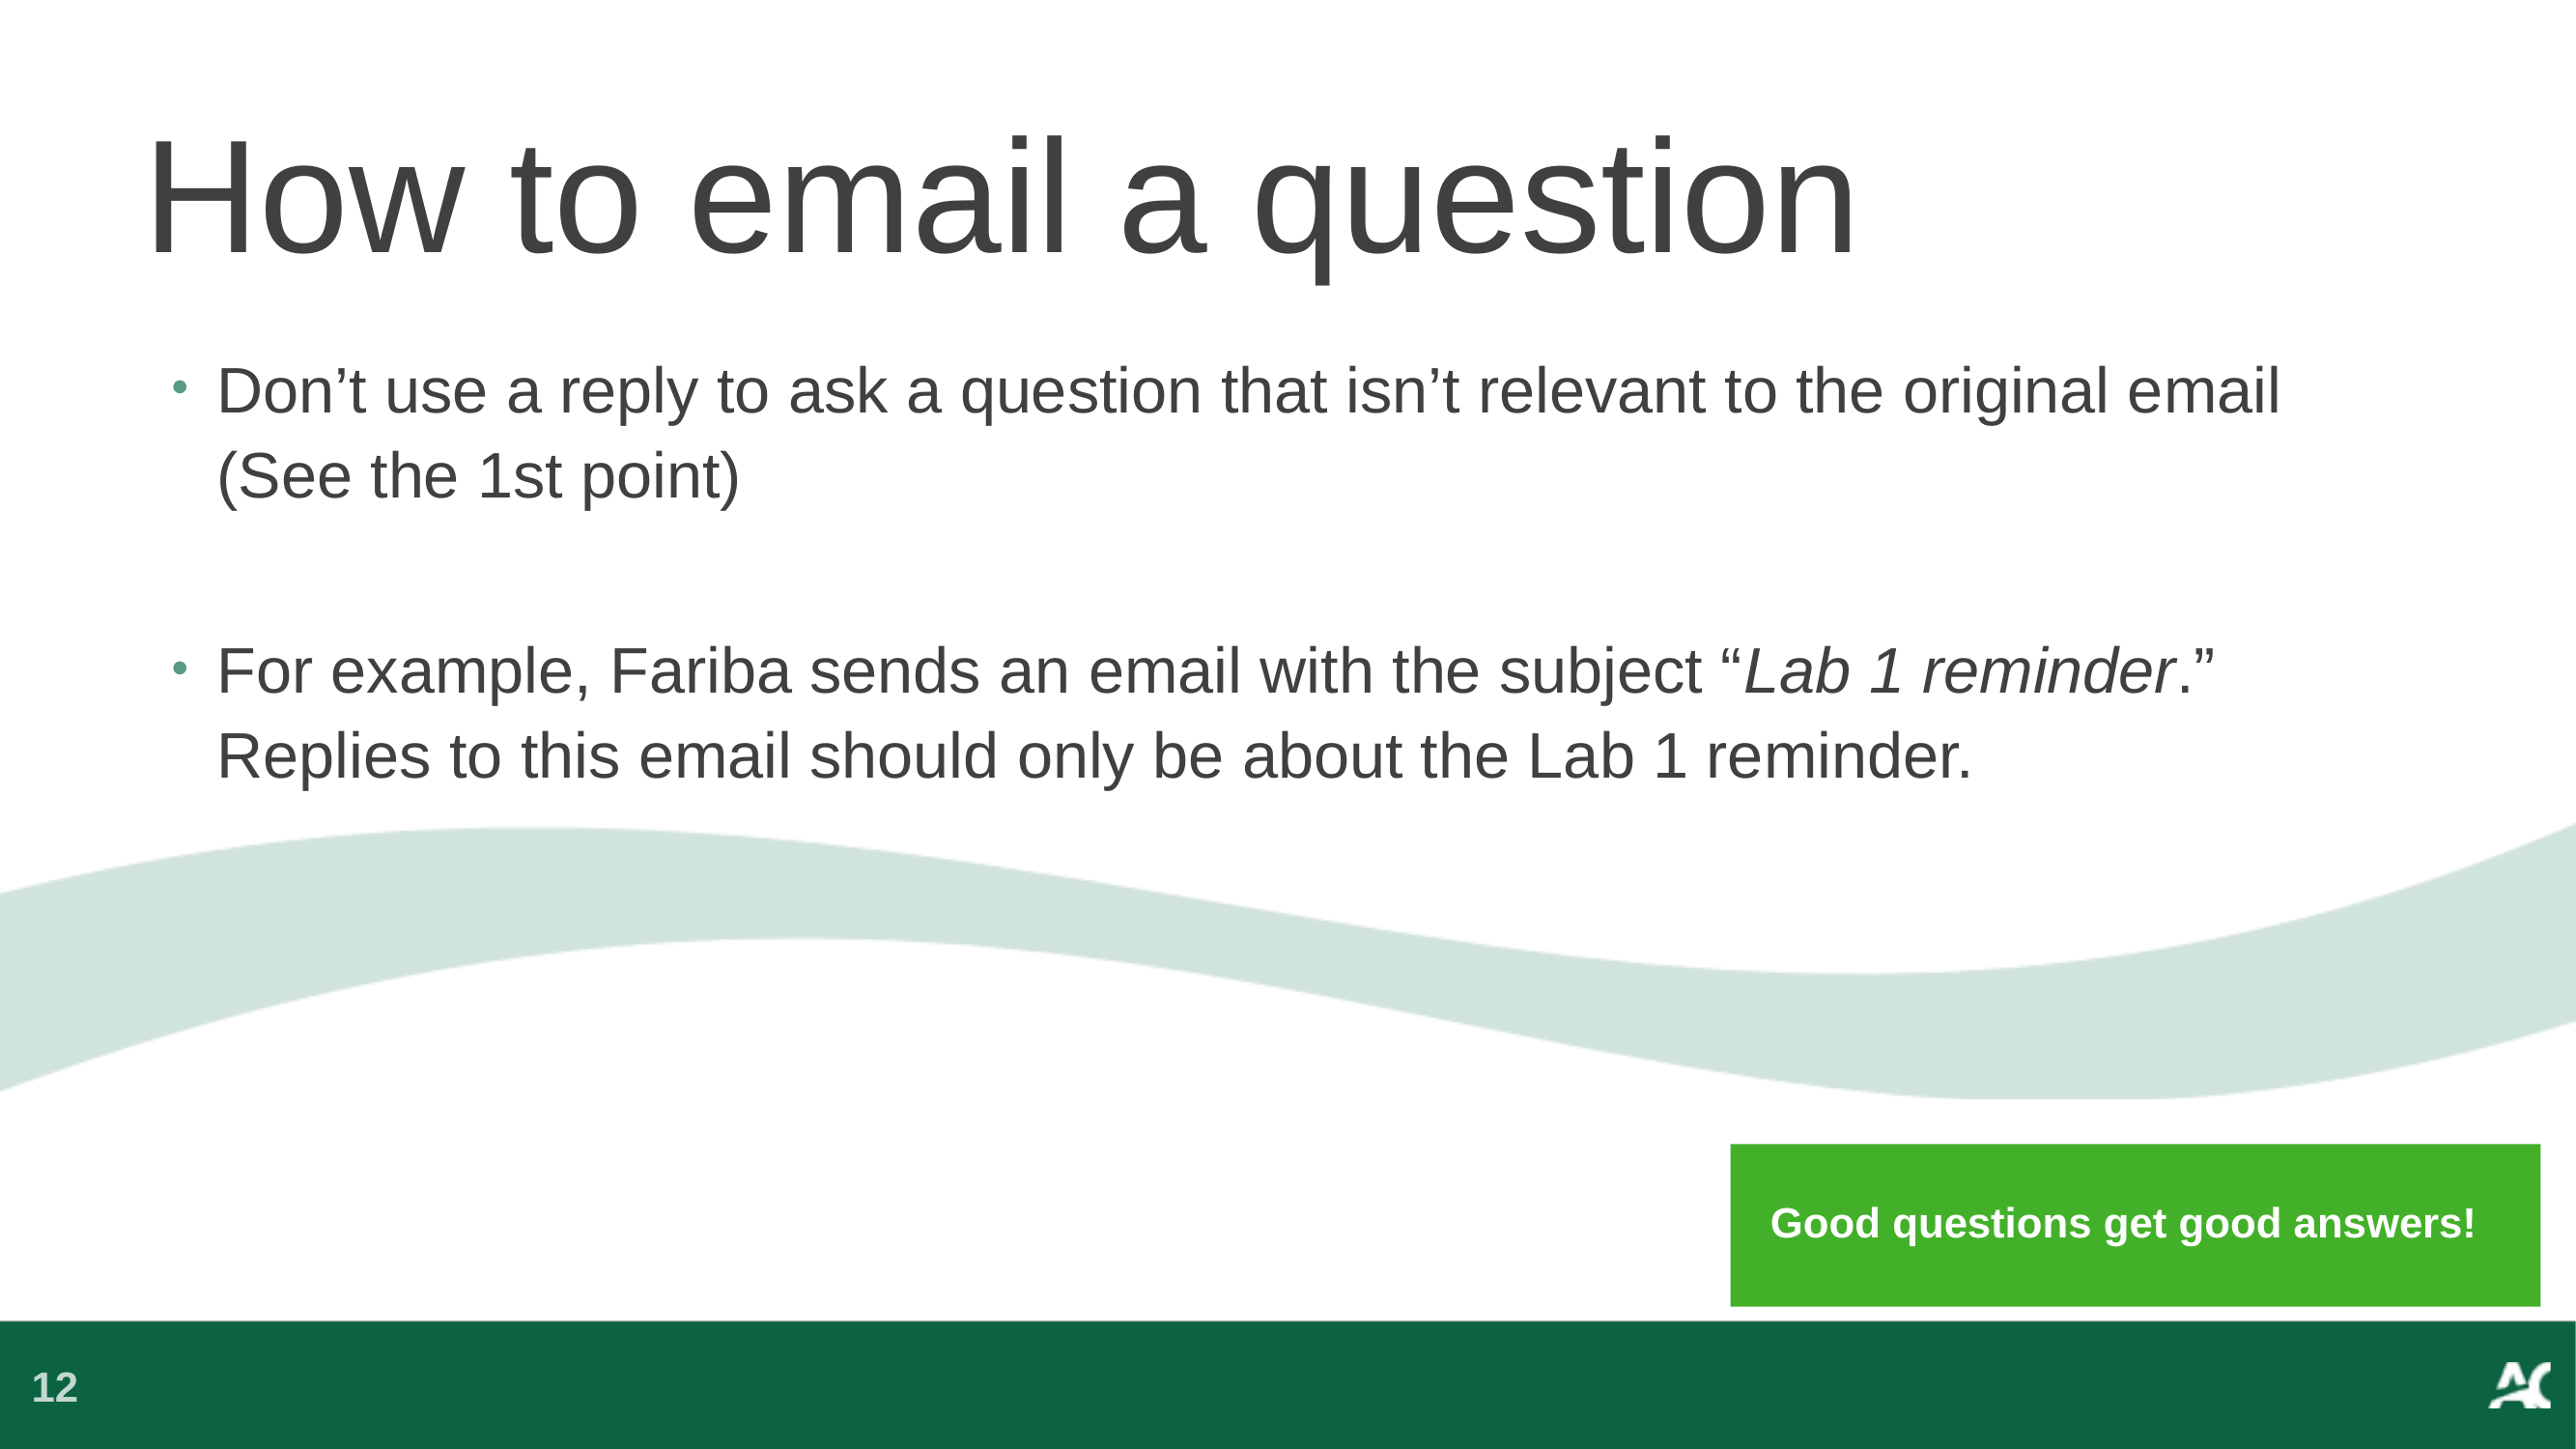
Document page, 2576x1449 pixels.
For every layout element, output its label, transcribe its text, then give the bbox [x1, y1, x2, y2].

slide_number 12 [31, 1346, 116, 1424]
list Good questions get good answers! [1730, 1144, 2541, 1307]
text_box Don’t use a reply to ask a question that isn’t relevant to the original email (See the 1st point) For example, Fariba sends an email with the subject “Lab 1 reminder.” Replies to this email should only be about the Lab 1 reminder. [131, 333, 2393, 1307]
text_box How to email a question [128, 122, 1883, 334]
